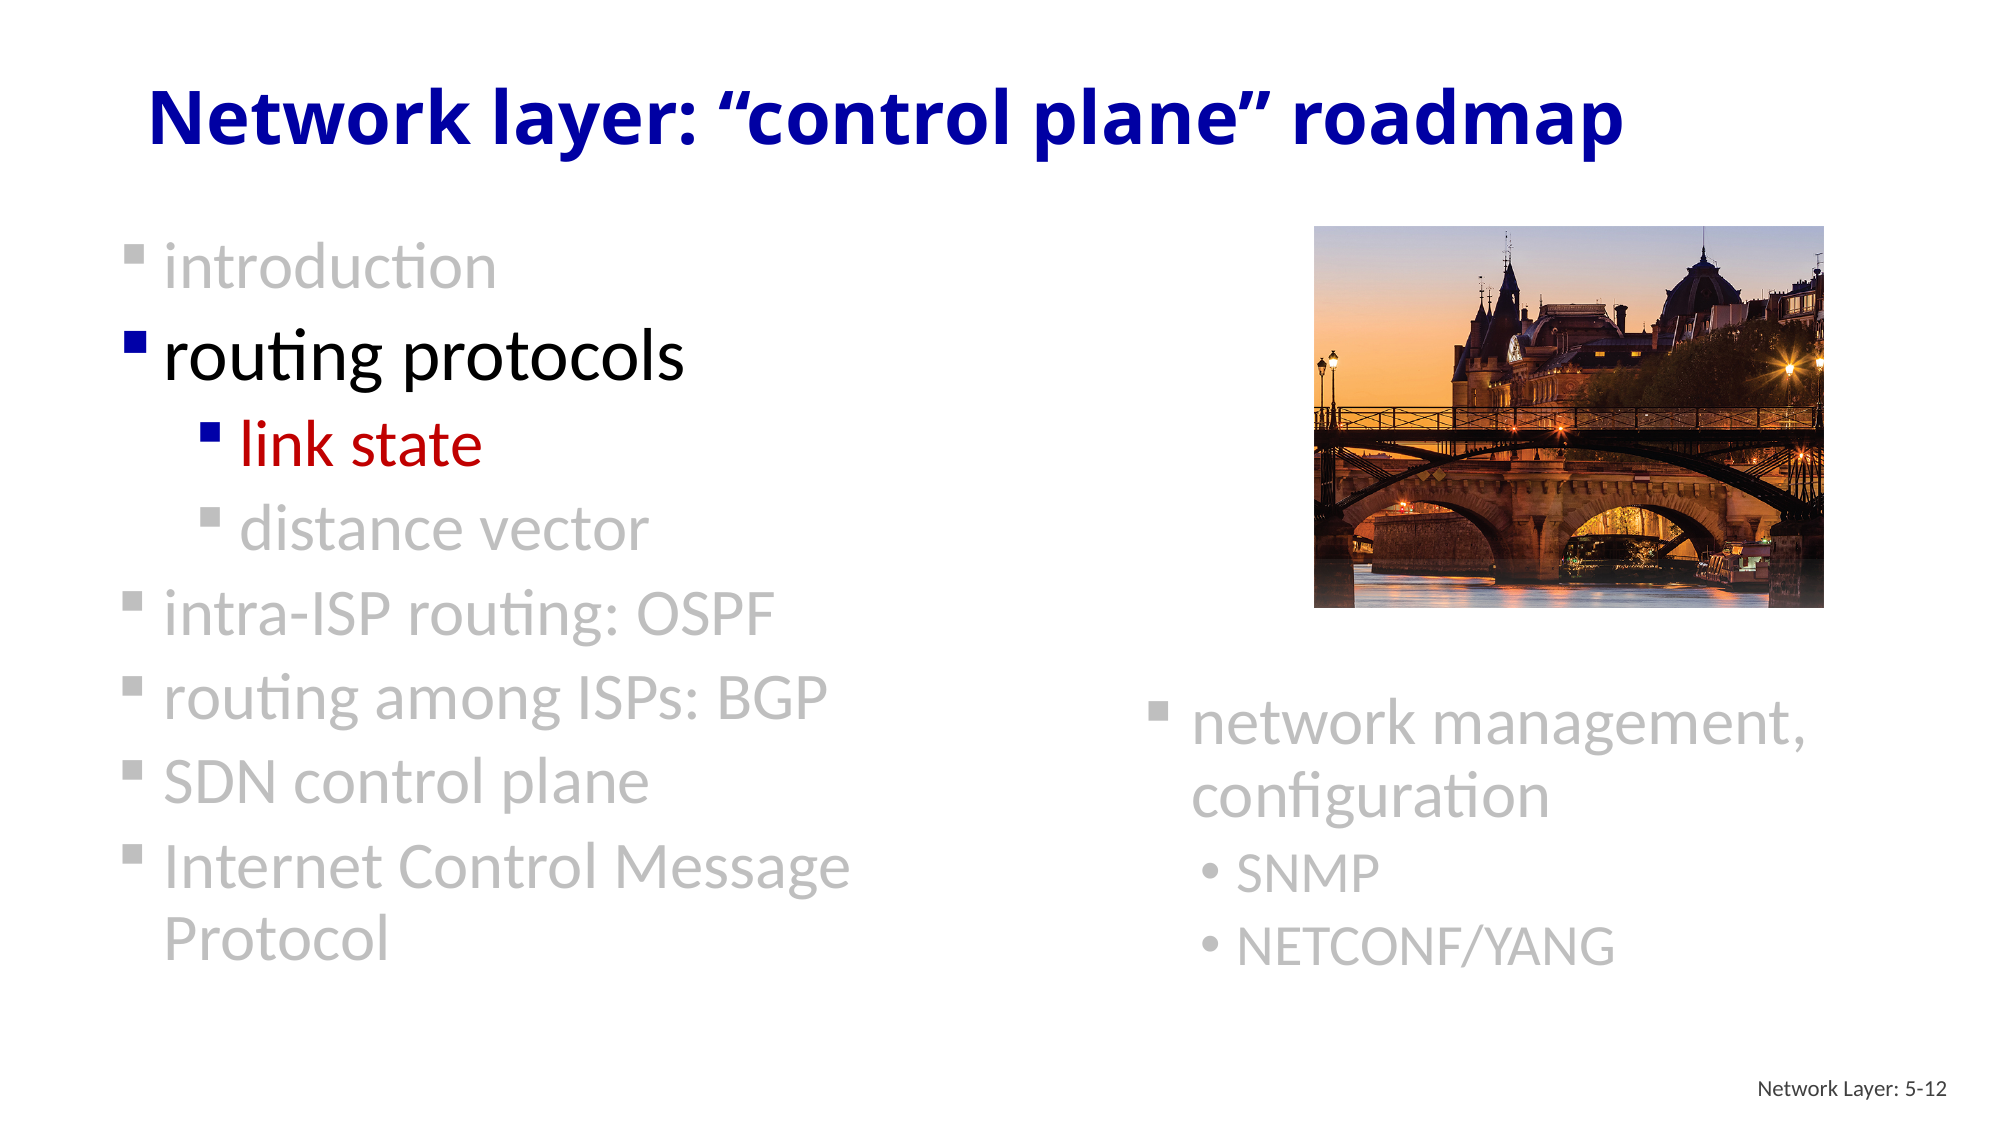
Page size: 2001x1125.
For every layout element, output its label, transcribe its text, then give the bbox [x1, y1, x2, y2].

text_box network management, configuration SNMP NETCONF/YANG [1109, 679, 1941, 998]
picture [1314, 226, 1824, 608]
text_box introduction routing protocols link state distance vector intra-ISP routing: OSPF routing among ISPs: BGP SDN control plane Internet Control Message Protocol [102, 223, 1017, 1050]
slide_number Network Layer: 5-12 [1512, 1056, 1963, 1117]
title Network layer: “control plane” roadmap [131, 47, 1856, 195]
